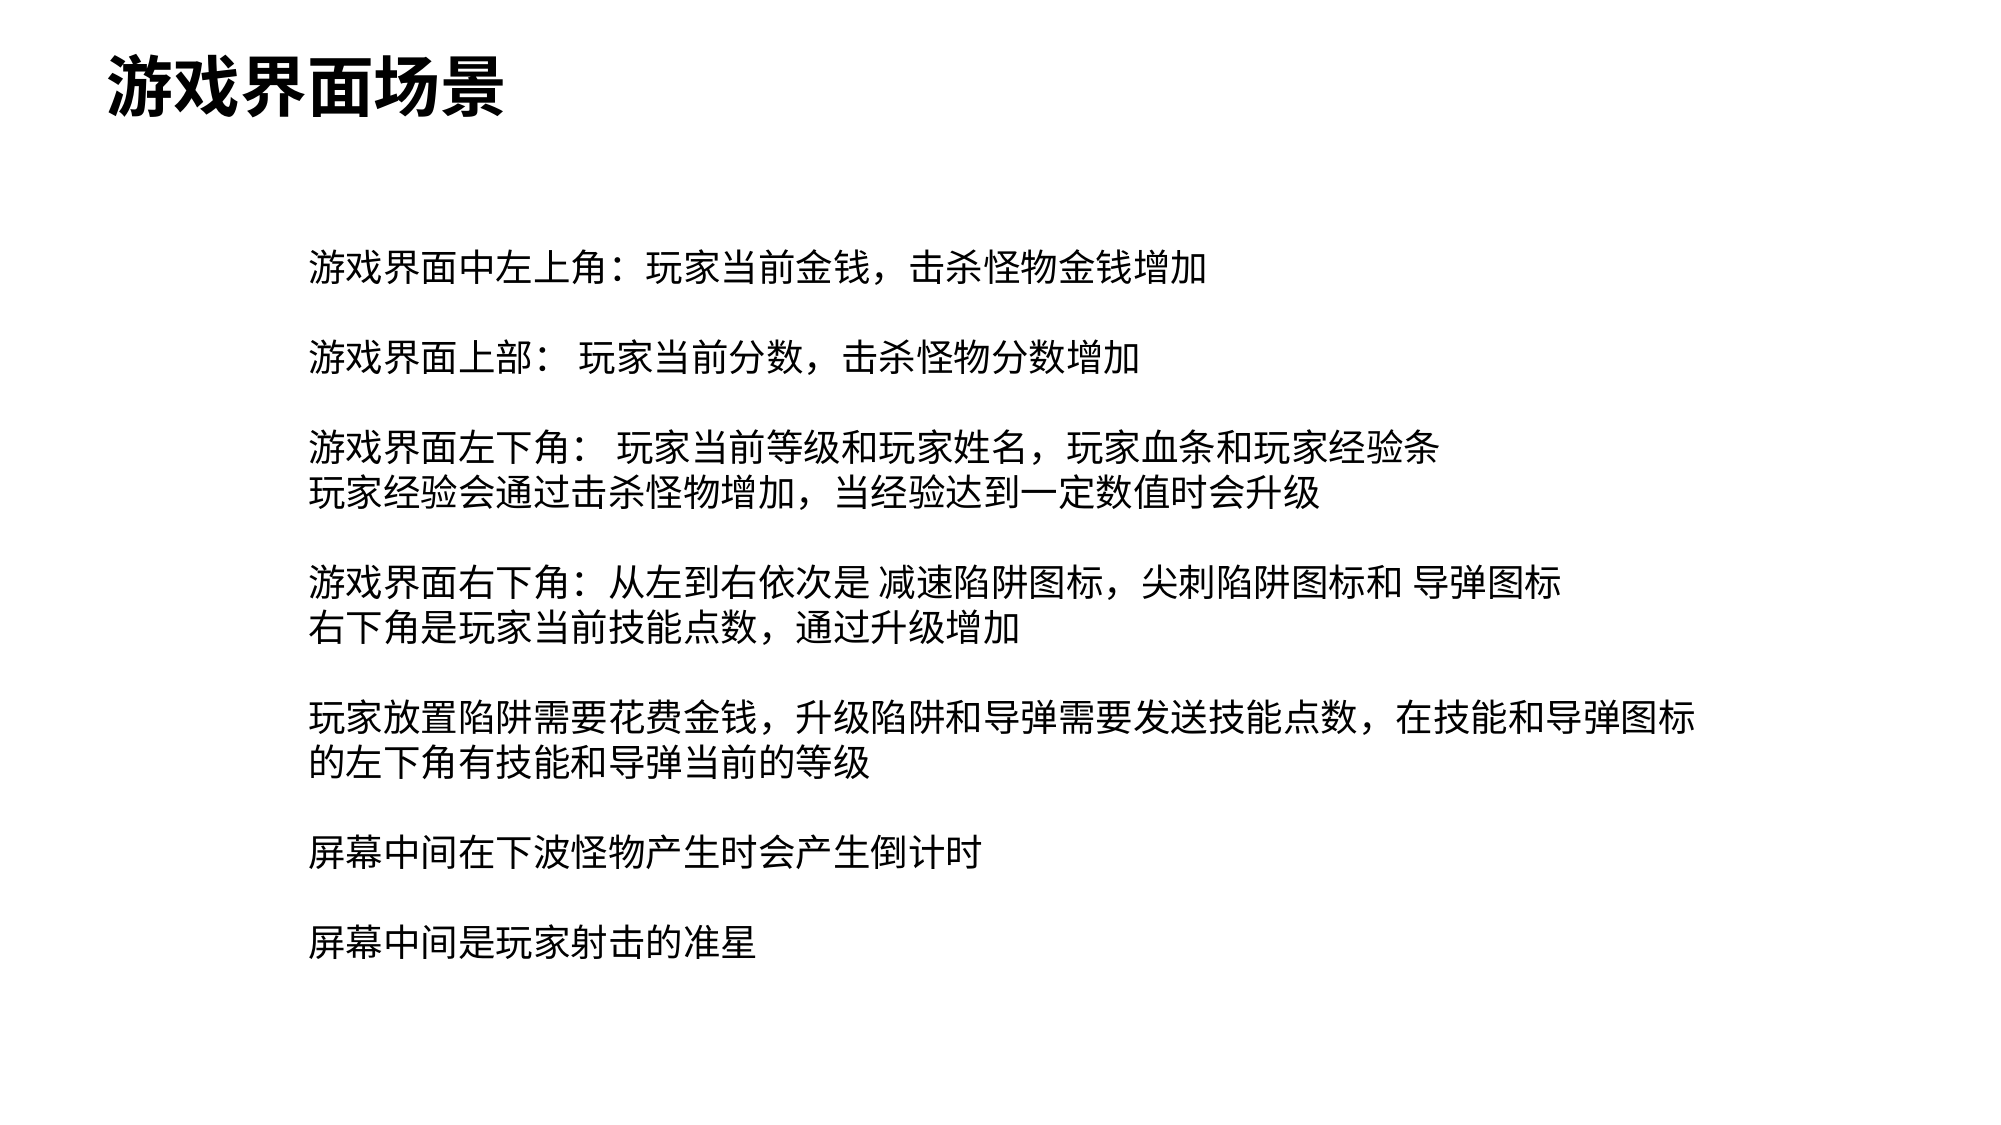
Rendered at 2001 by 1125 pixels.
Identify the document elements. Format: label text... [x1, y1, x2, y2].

text_box 游戏界面中左上角：玩家当前金钱，击杀怪物金钱增加 游戏界面上部： 玩家当前分数，击杀怪物分数增加 游戏界面左下角： 玩家当前等级和玩家姓名，玩家血条和玩家经验条 玩家经验会通过击杀怪物增加，当经验达到一定数值时会升级 游戏界面右下角：从左到右依次是 减速陷阱图标，尖刺陷阱图标和 导弹图标 右下角是玩家当前技能点数，通过升级增加 玩家放置陷阱需要花费金钱，升级陷阱和导弹需要发送技能点数，在技能和导弹图标的左下角有技能和导弹当前的等级 屏幕中间在下波怪物产生时会产生倒计时 屏幕中间是玩家射击的准星 [293, 236, 1739, 972]
text_box 游戏界面场景 [92, 37, 713, 132]
